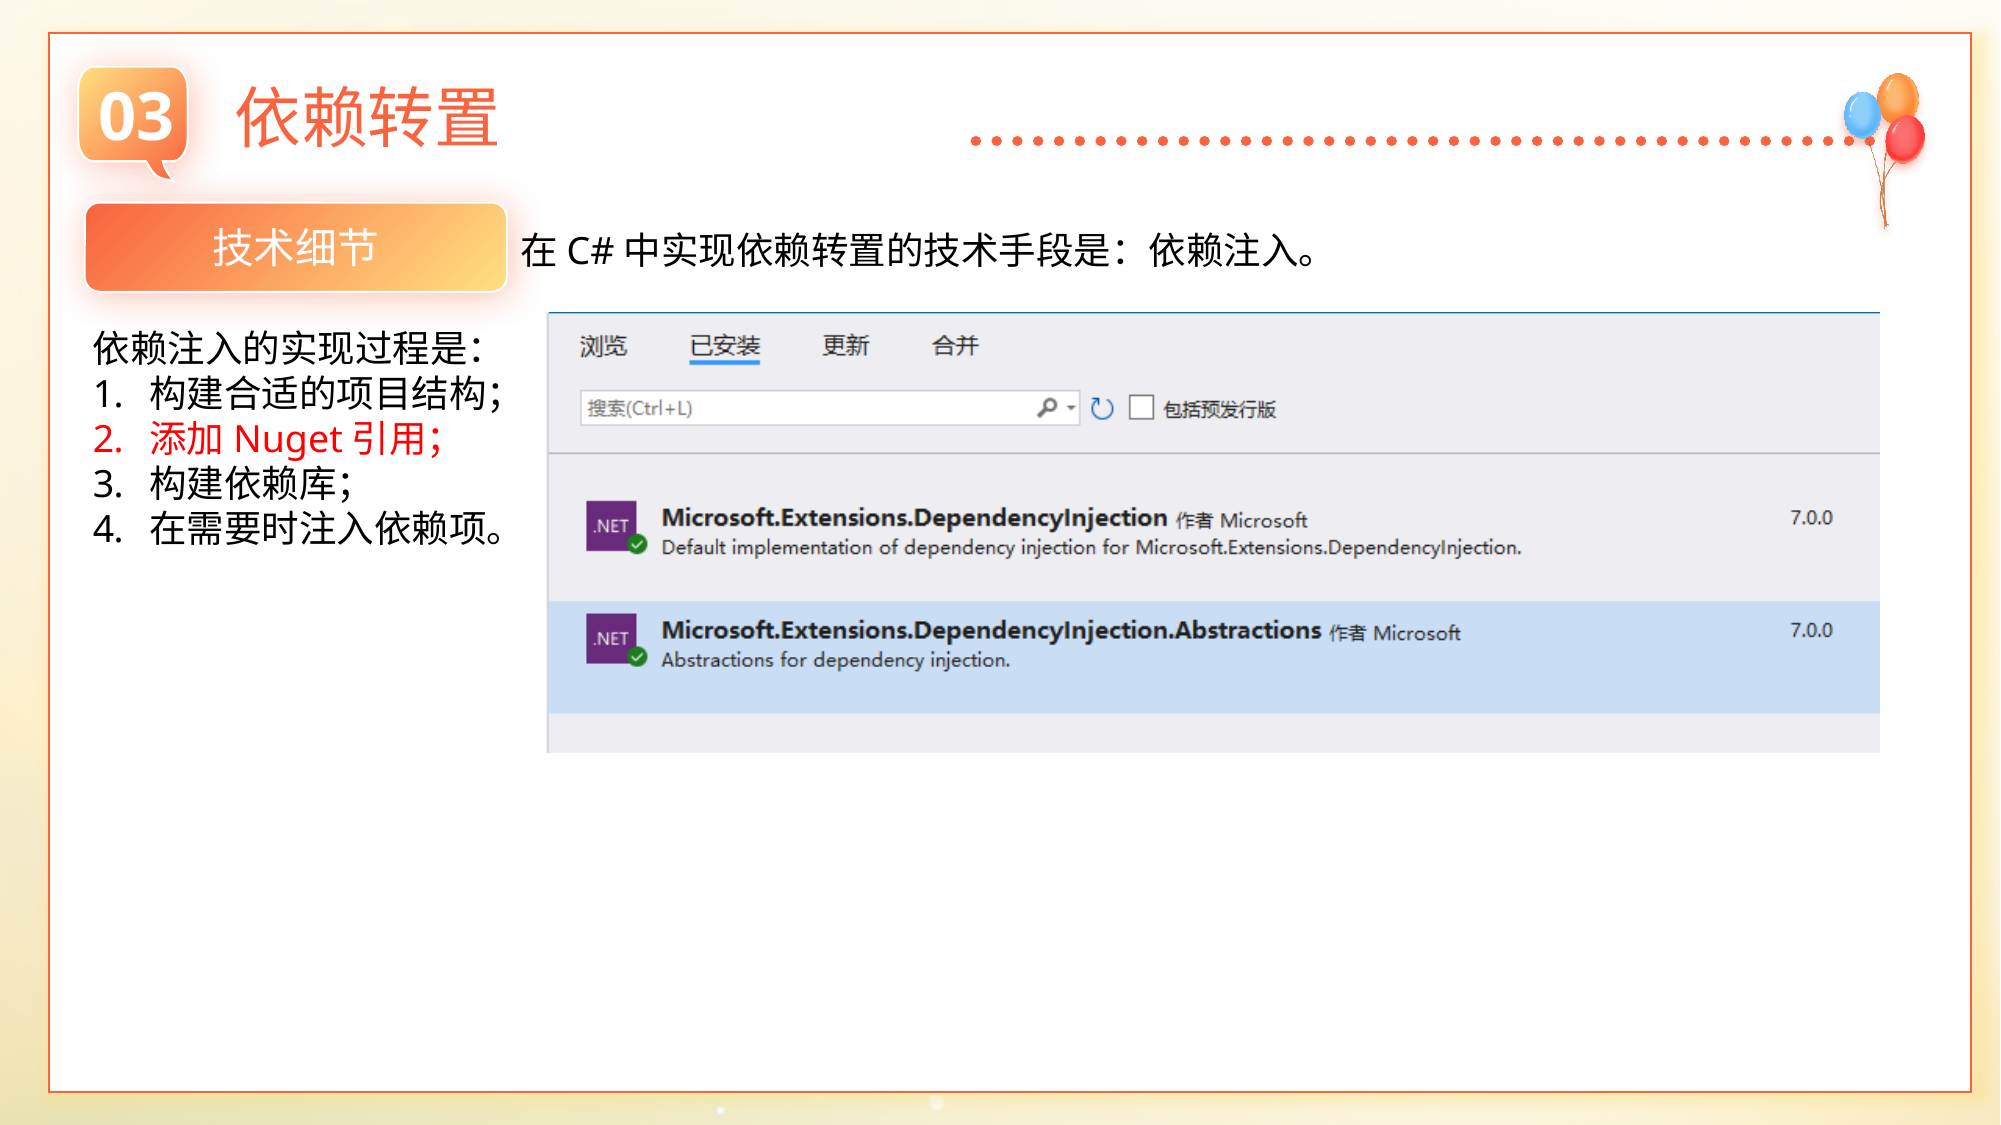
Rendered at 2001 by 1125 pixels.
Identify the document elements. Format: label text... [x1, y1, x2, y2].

text_box 依赖注入的实现过程是： 构建合适的项目结构； 添加Nuget引用； 构建依赖库； 在需要时注入依赖项。 [78, 318, 546, 558]
picture [0, 0, 2000, 1125]
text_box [84, 202, 507, 292]
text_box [72, 60, 1961, 240]
text_box 在C#中实现依赖转置的技术手段是：依赖注入。 [507, 240, 1351, 280]
